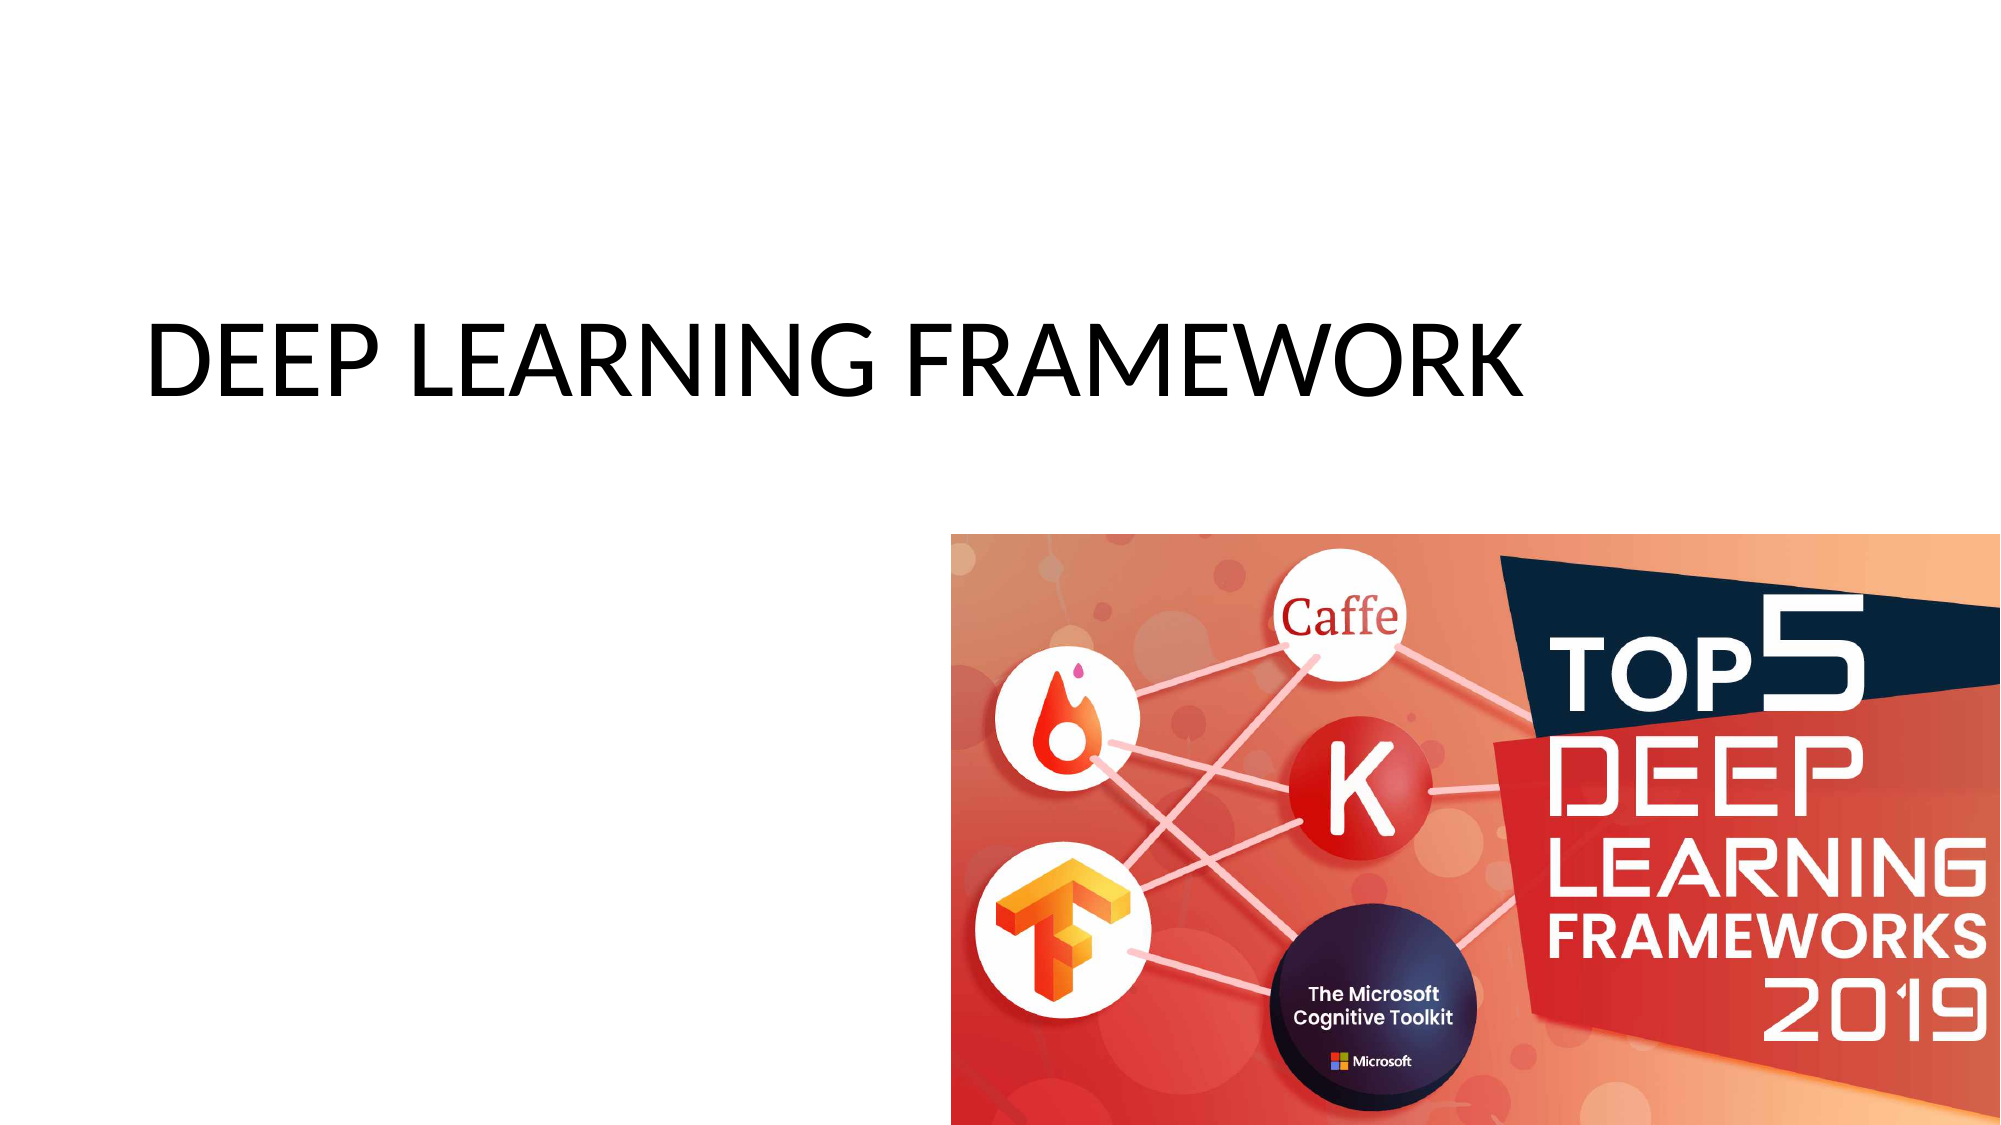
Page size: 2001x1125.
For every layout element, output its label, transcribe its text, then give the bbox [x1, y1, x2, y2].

picture [950, 534, 2000, 1125]
text_box DEEP LEARNING FRAMEWORK [130, 276, 1751, 427]
